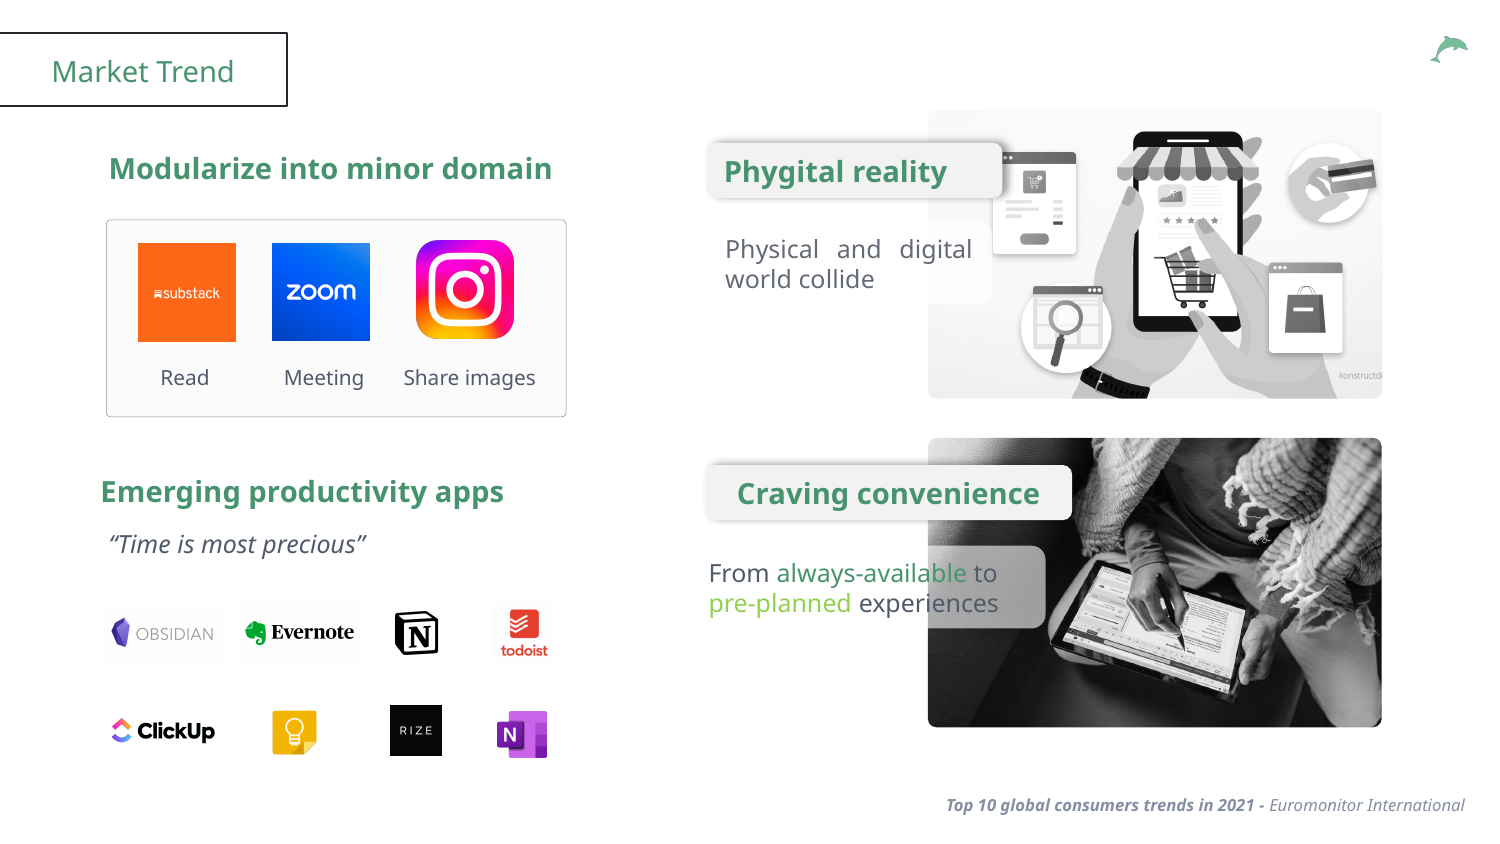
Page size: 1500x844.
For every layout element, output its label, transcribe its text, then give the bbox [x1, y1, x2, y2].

text_box Craving convenience [705, 465, 922, 521]
text_box Modularize into minor domain [93, 142, 636, 193]
text_box Market Trend [0, 49, 287, 92]
picture [102, 602, 224, 663]
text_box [373, 240, 567, 399]
text_box [104, 217, 569, 419]
picture [1430, 36, 1469, 63]
text_box [0, 31, 289, 108]
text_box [260, 242, 388, 399]
text_box Top 10 global consumers trends in 2021 - Euromonitor International [723, 787, 1480, 822]
picture [390, 704, 442, 756]
picture [927, 109, 1383, 399]
picture [492, 602, 555, 663]
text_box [135, 243, 236, 399]
picture [265, 703, 325, 763]
text_box Emerging productivity apps [85, 466, 628, 516]
text_box Physical and digital world collide [706, 221, 922, 305]
text_box From always-available to pre-planned experiences [689, 545, 922, 629]
picture [496, 711, 547, 759]
picture [395, 610, 440, 656]
text_box Phygital reality [706, 142, 922, 199]
text_box “Time is most precious” [93, 521, 468, 567]
picture [102, 707, 224, 754]
picture [235, 595, 367, 670]
picture [927, 437, 1382, 728]
